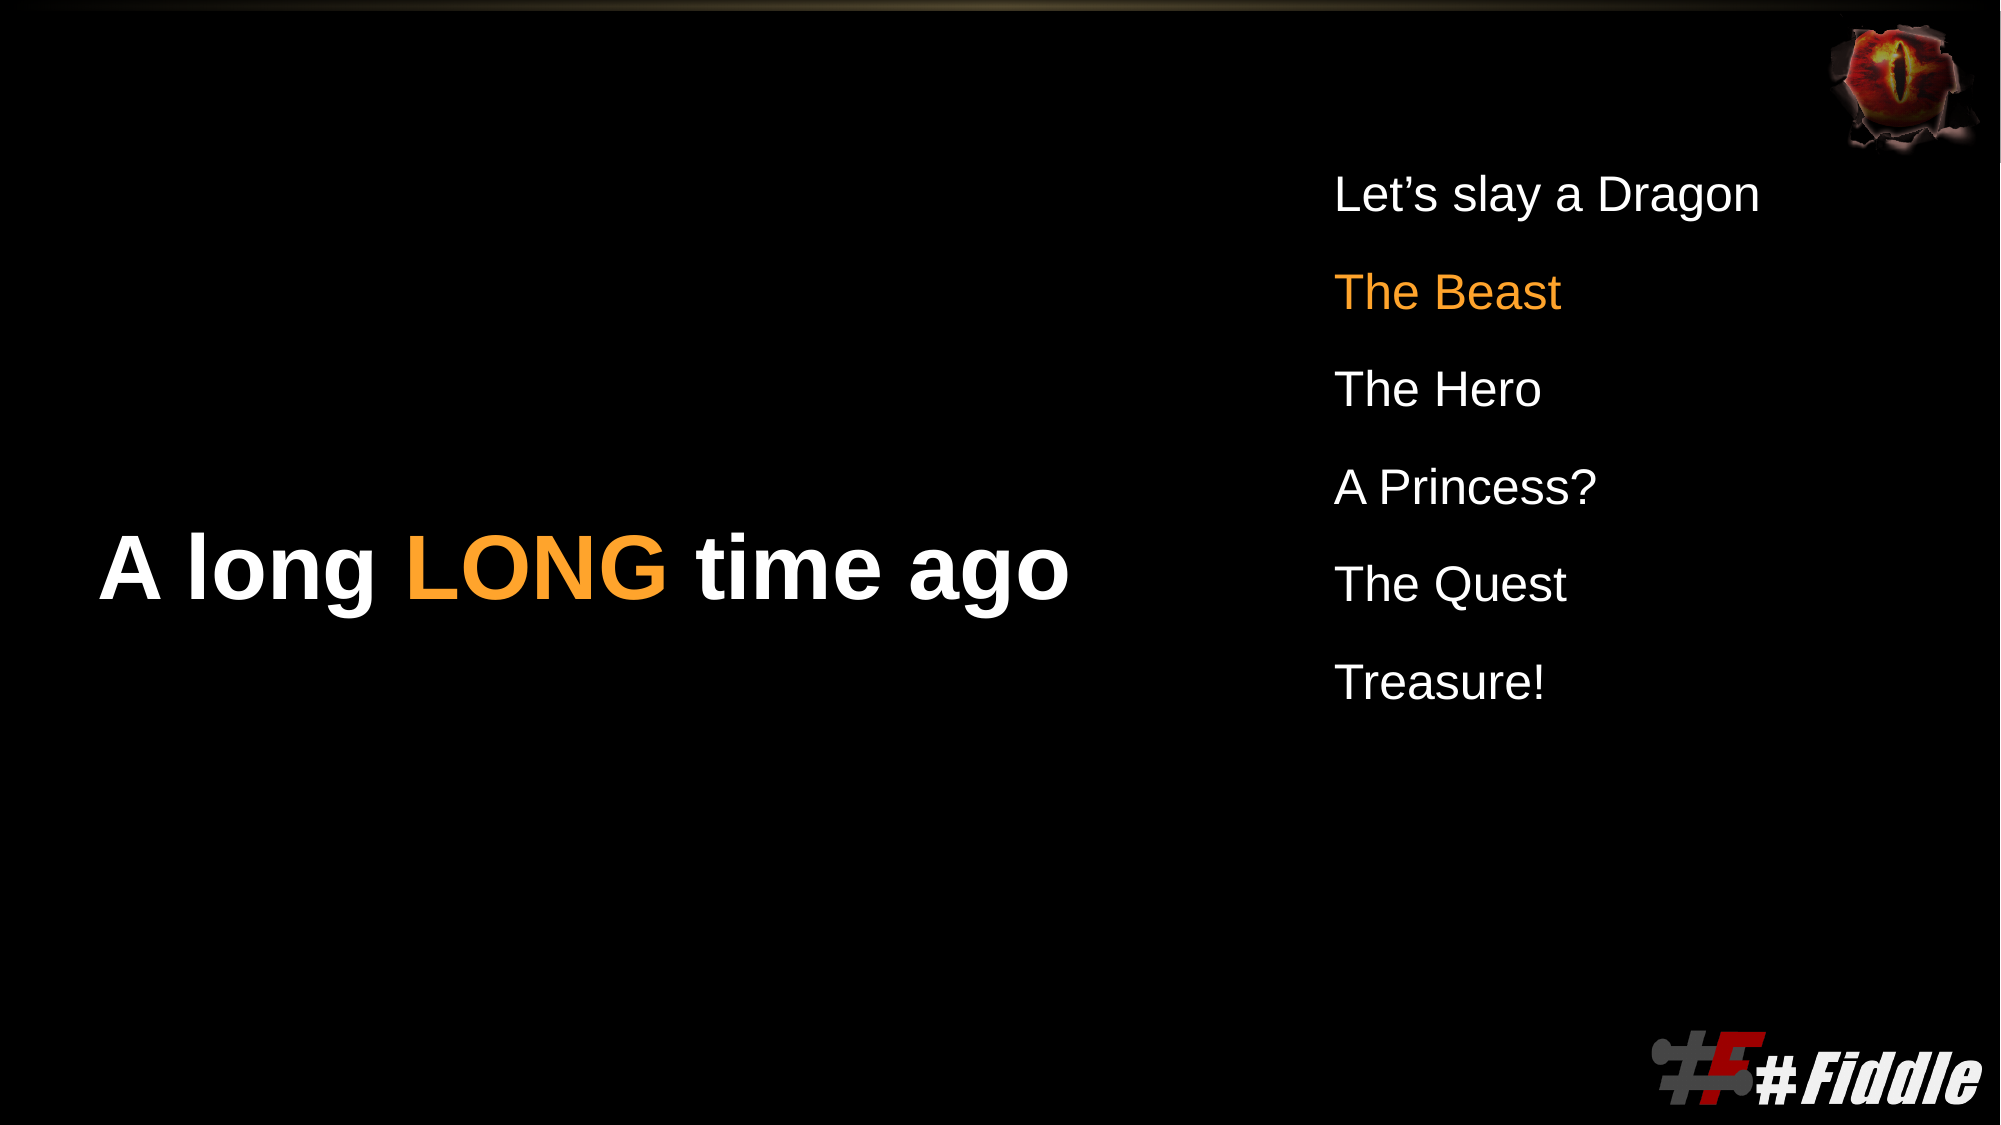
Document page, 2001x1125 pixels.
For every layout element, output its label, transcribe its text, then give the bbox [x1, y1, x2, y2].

picture [1651, 1018, 2001, 1125]
list Let’s slay a Dragon The Beast The Hero A Princess? The Quest Treasure! [1319, 154, 1940, 1059]
title A long LONG time ago [82, 506, 1256, 619]
